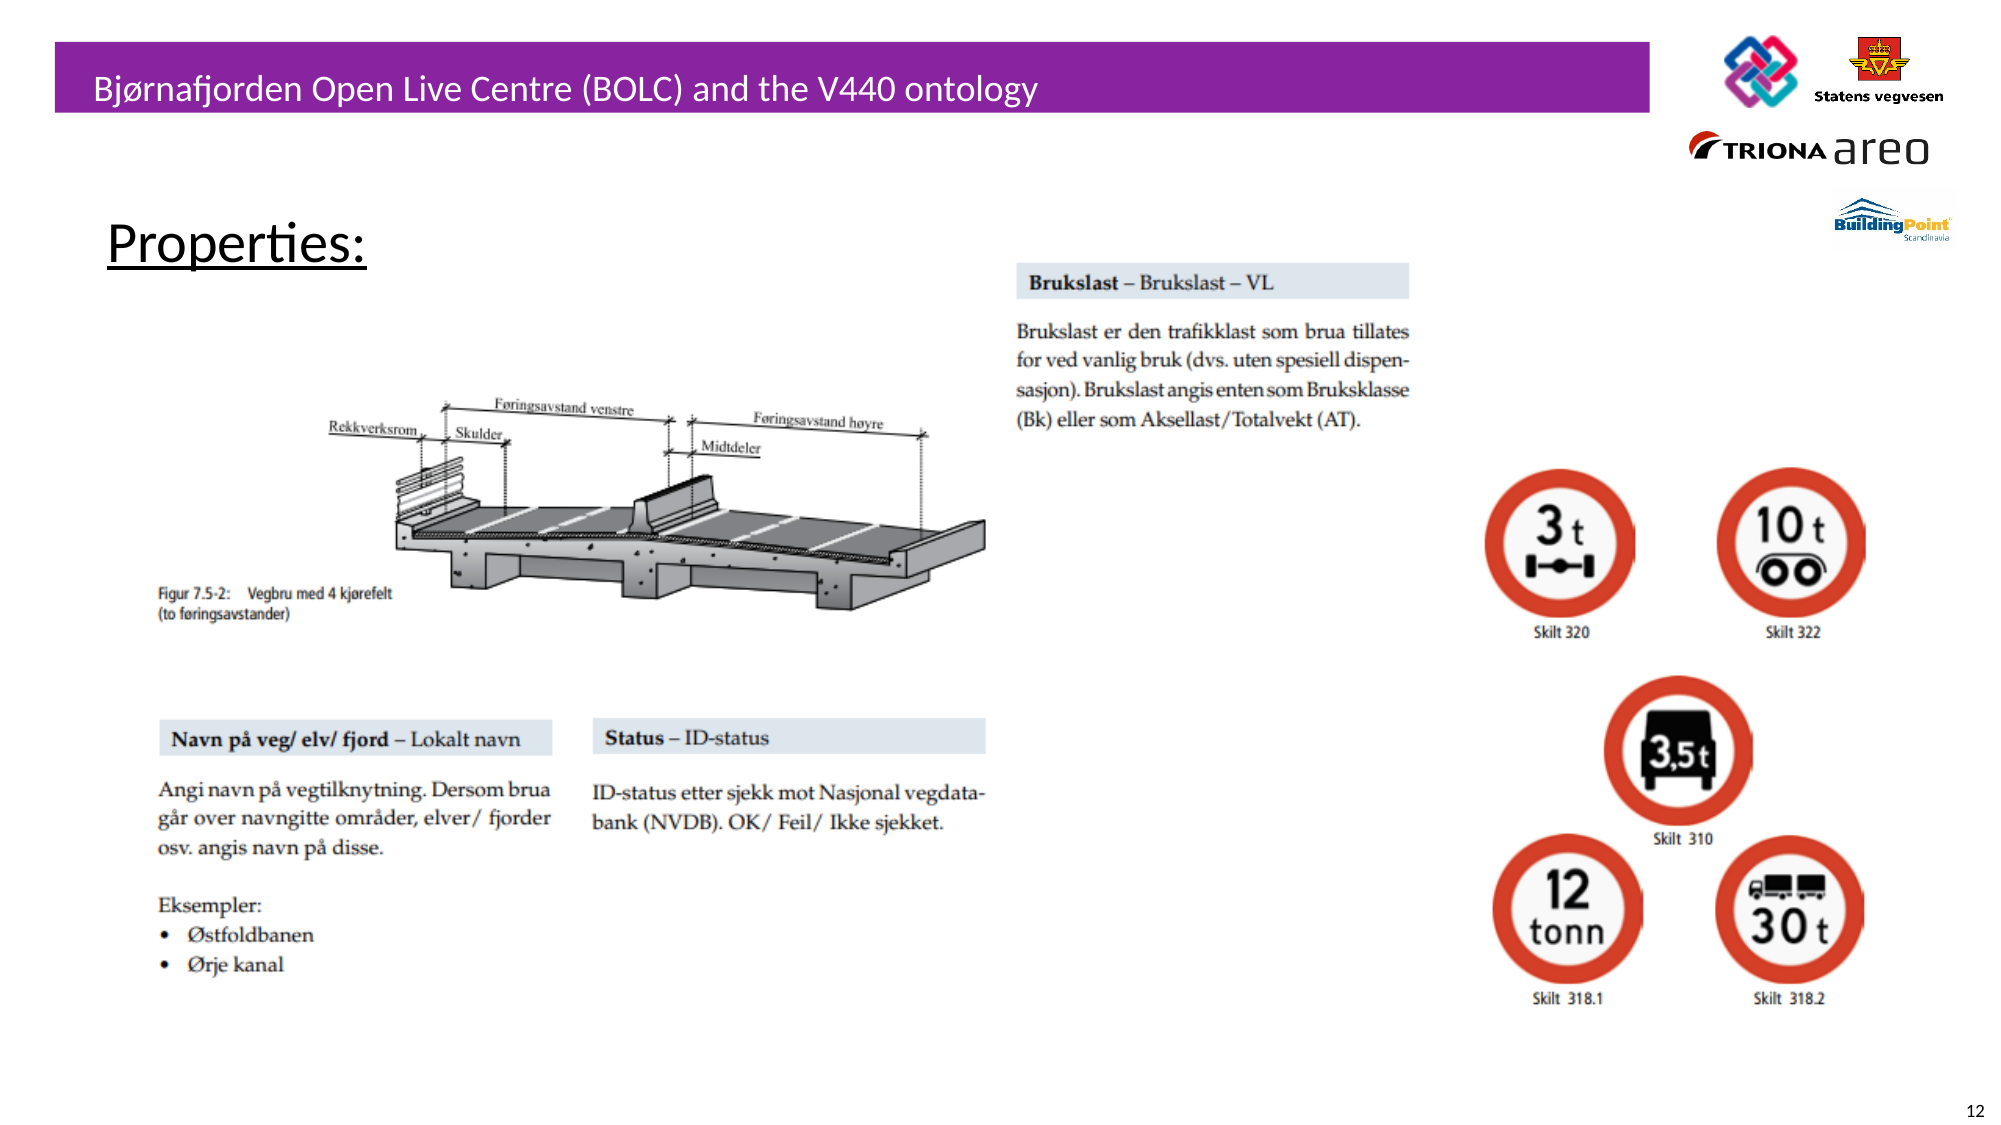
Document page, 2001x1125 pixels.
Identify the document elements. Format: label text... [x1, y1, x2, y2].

picture [1815, 37, 1943, 104]
picture [66, 238, 1425, 1026]
picture [1460, 452, 1899, 1029]
text_box Properties: [92, 196, 382, 281]
picture [1689, 131, 1937, 173]
picture [1830, 188, 1957, 250]
picture [1720, 32, 1799, 110]
slide_number 12 [1942, 1094, 2000, 1125]
